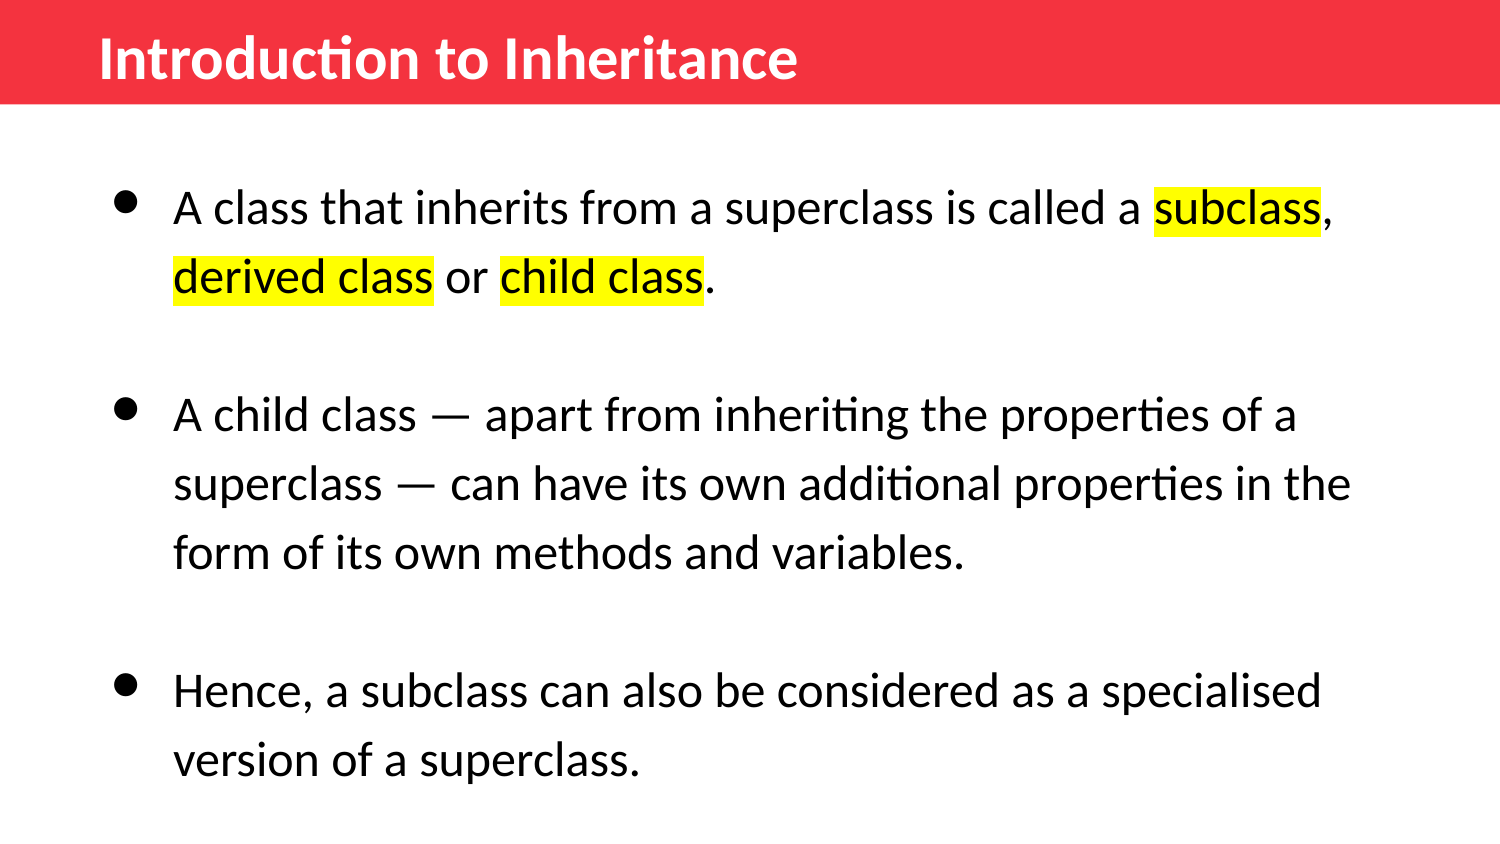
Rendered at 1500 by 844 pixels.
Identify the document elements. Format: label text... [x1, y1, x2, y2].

text_box A class that inherits from a superclass is called a subclass, derived class or child class. A child class — apart from inheriting the properties of a superclass — can have its own additional properties in the form of its own methods and variables. Hence, a subclass can also be considered as a specialised version of a superclass. [83, 150, 1398, 571]
text_box [0, 0, 1500, 105]
text_box Introduction to Inheritance [83, 2, 1060, 138]
